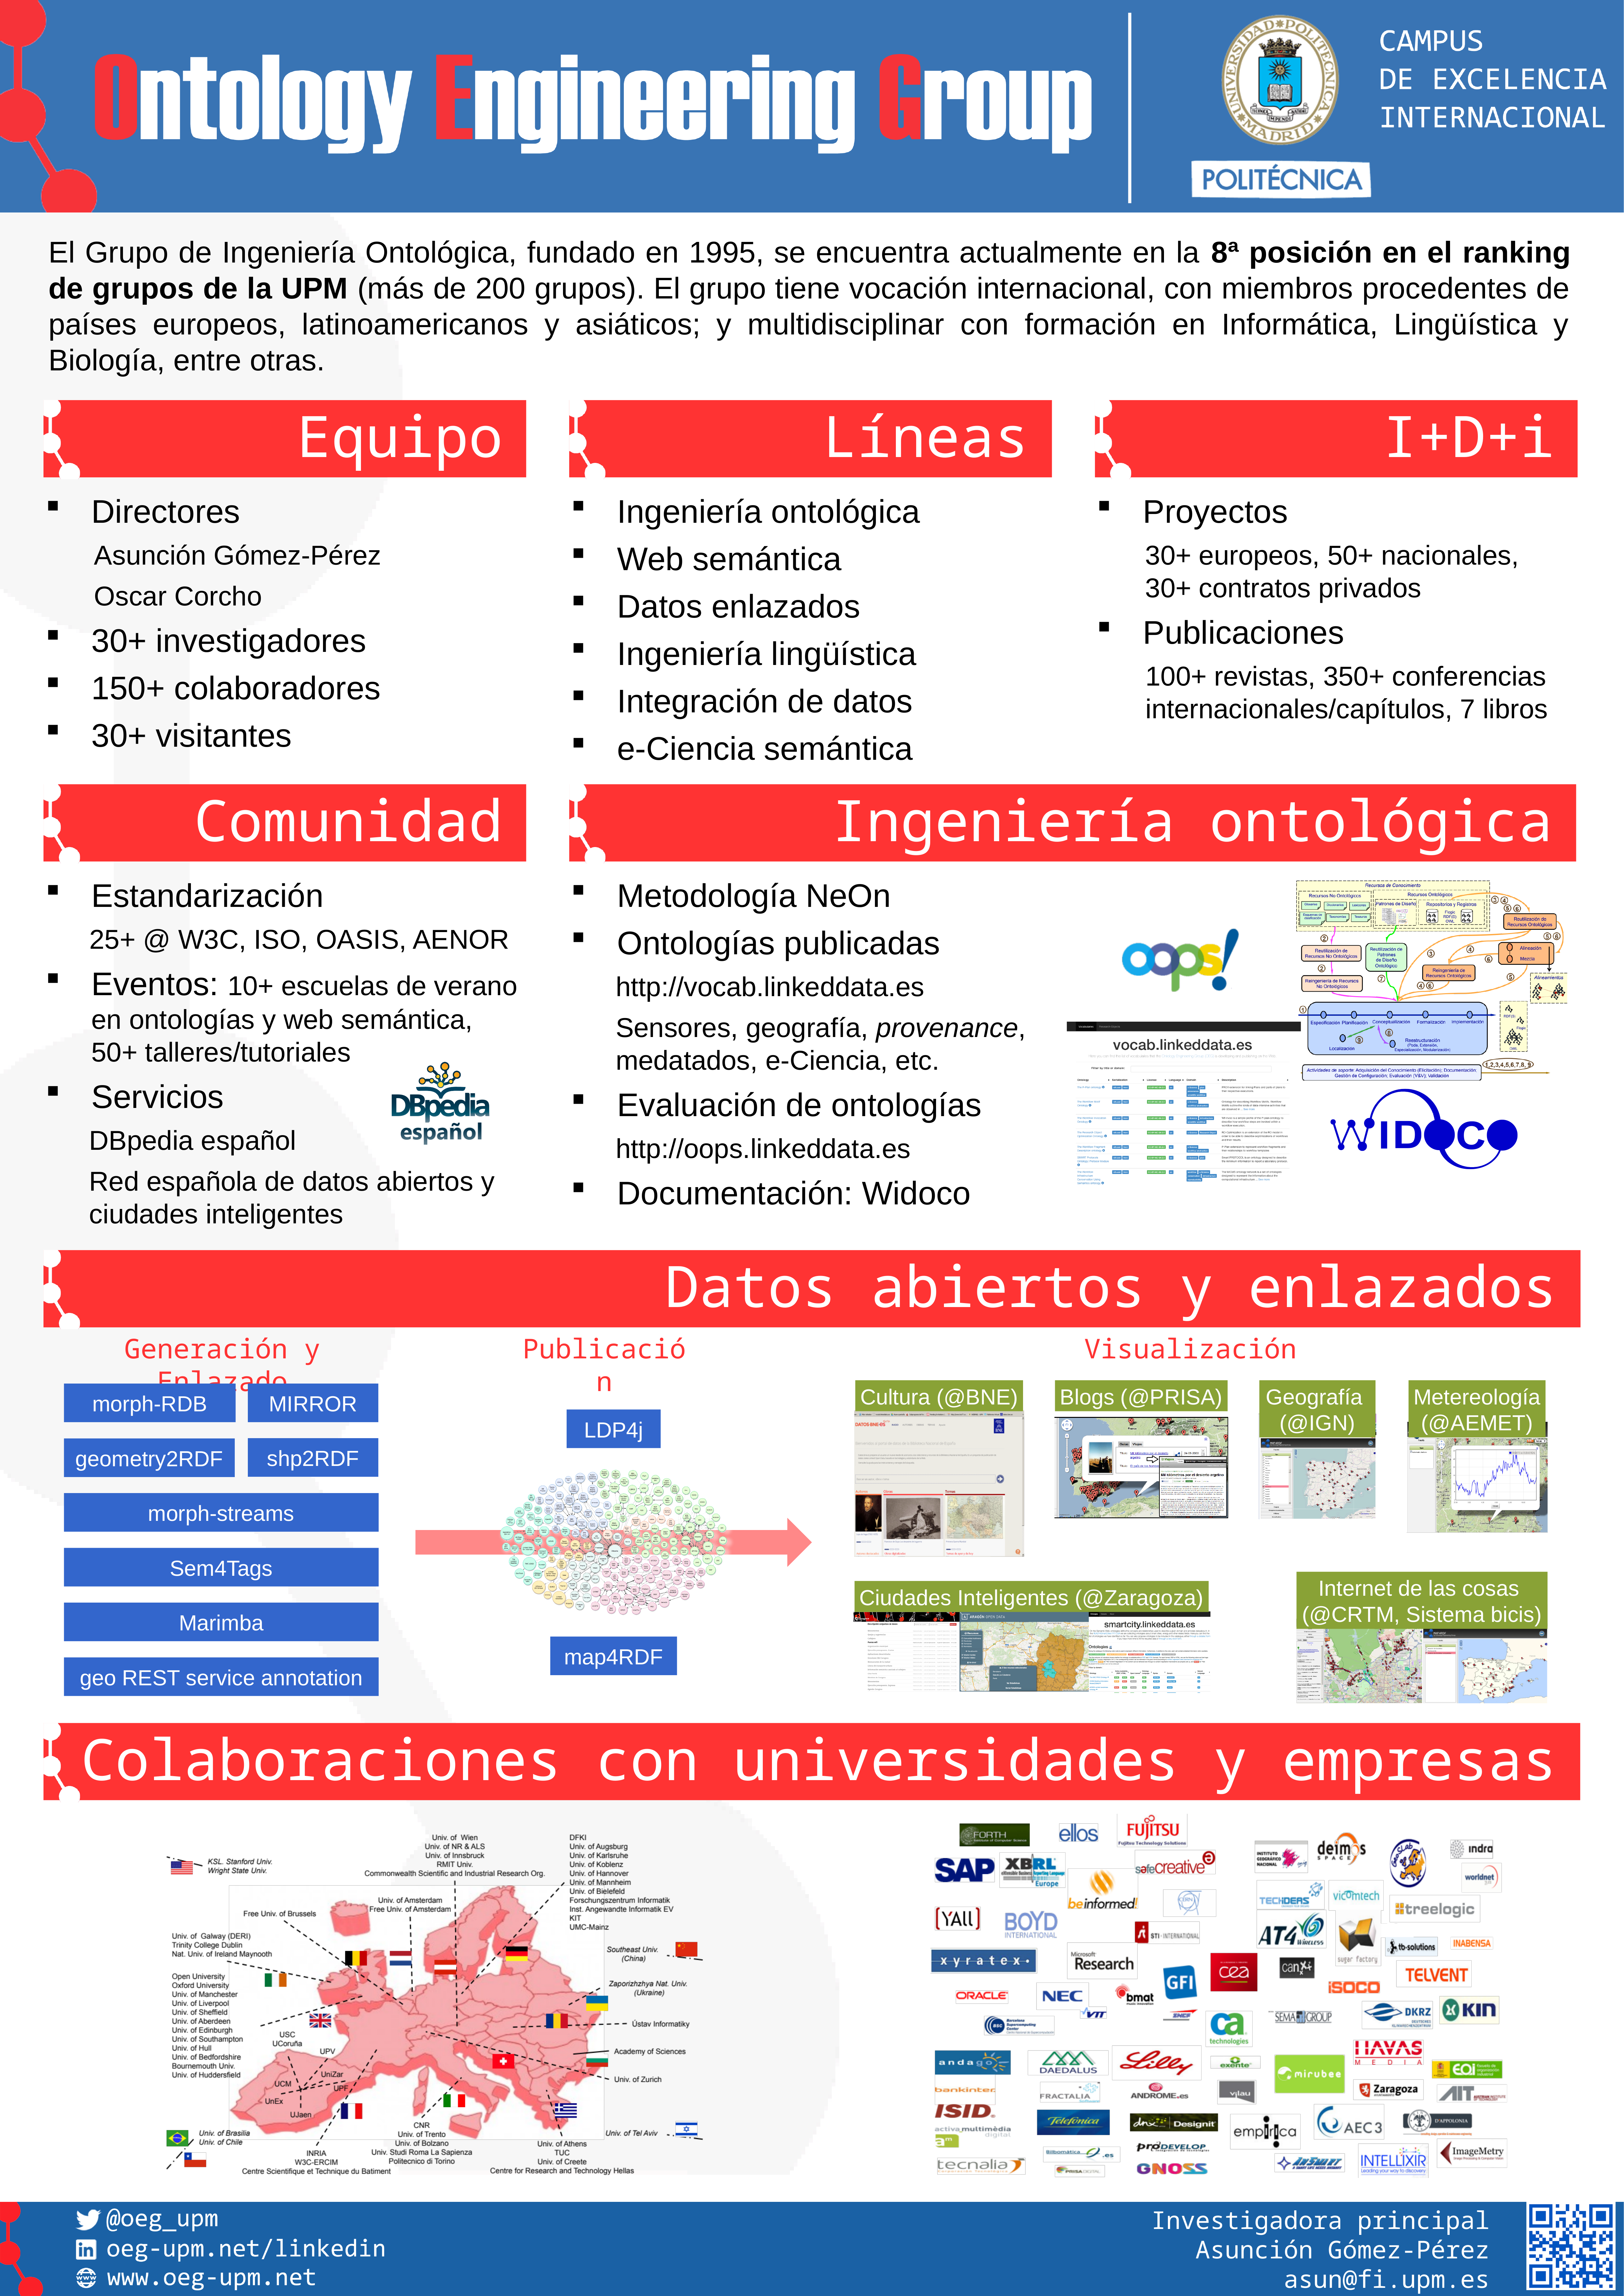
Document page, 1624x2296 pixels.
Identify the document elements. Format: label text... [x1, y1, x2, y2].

picture [0, 0, 1624, 213]
text_box Sem4Tags [64, 1548, 379, 1587]
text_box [1406, 1380, 1548, 1533]
text_box [415, 1530, 495, 1555]
text_box Estandarización 25+ @ W3C, ISO, OASIS, AENOR Eventos: 10+ escuelas de verano en ontologías y web semántica, 50+ talleres/tutoriales Servicios DBpedia español Red española de datos abiertos y ciudades inteligentes [43, 862, 518, 1222]
text_box Generación y Enlazado [60, 1328, 403, 1378]
text_box Ingeniería ontológica [606, 784, 1576, 862]
text_box Proyectos 30+ europeos, 50+ nacionales, 30+ contratos privados Publicaciones 100+ revistas, 350+ conferencias internacionales/capítulos, 7 libros [1095, 478, 1569, 781]
text_box LDP4j [567, 1409, 661, 1448]
text_box morph-RDB [64, 1384, 236, 1422]
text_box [854, 1380, 1024, 1557]
text_box Metodología NeOn Ontologías publicadas http://vocab.linkeddata.es Sensores, geografía, provenance, medatados, e-Ciencia, etc. Evaluación de ontologías http://oops.linkeddata.es Documentación: Widoco [569, 862, 1572, 1219]
text_box Comunidad [80, 784, 526, 862]
text_box shp2RDF [248, 1438, 379, 1477]
picture [930, 1814, 1507, 2178]
picture [0, 2202, 1624, 2296]
picture [0, 213, 885, 2178]
text_box Líneas [607, 400, 1052, 478]
picture [1095, 400, 1132, 480]
text_box Visualización [1075, 1323, 1325, 1378]
text_box Colaboraciones con universidades y empresas [81, 1723, 1581, 1800]
text_box [737, 1518, 812, 1567]
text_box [1258, 1380, 1376, 1519]
text_box MIRROR [248, 1384, 379, 1422]
text_box I+D+i [1132, 400, 1578, 478]
text_box Ingeniería ontológica Web semántica Datos enlazados Ingeniería lingüística Integración de datos e-Ciencia semántica [569, 478, 1043, 776]
text_box geometry2RDF [64, 1438, 235, 1477]
text_box map4RDF [550, 1636, 677, 1675]
picture [1114, 923, 1254, 1004]
text_box El Grupo de Ingeniería Ontológica, fundado en 1995, se encuentra actualmente en la 8ª posición en el ranking de grupos de la UPM (más de 200 grupos). El grupo tiene vocación internacional, con miembros procedentes de países europeos, latinoamericanos y asiáticos; y multidisciplinar con formación en Informática, Lingüística y Biología, entre otras. [43, 220, 1576, 400]
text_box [852, 1581, 1211, 1693]
text_box Publicación [511, 1323, 716, 1378]
text_box Equipo [81, 400, 526, 478]
text_box morph-streams [64, 1493, 379, 1532]
picture [1328, 1086, 1518, 1172]
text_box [1296, 1572, 1548, 1704]
text_box geo REST service annotation [64, 1657, 379, 1696]
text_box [1054, 1380, 1228, 1519]
text_box Datos abiertos y enlazados [80, 1250, 1581, 1328]
text_box Marimba [64, 1603, 379, 1641]
picture [1067, 880, 1567, 1185]
text_box Directores Asunción Gómez-Pérez Oscar Corcho 30+ investigadores 150+ colaboradores 30+ visitantes [43, 478, 518, 776]
